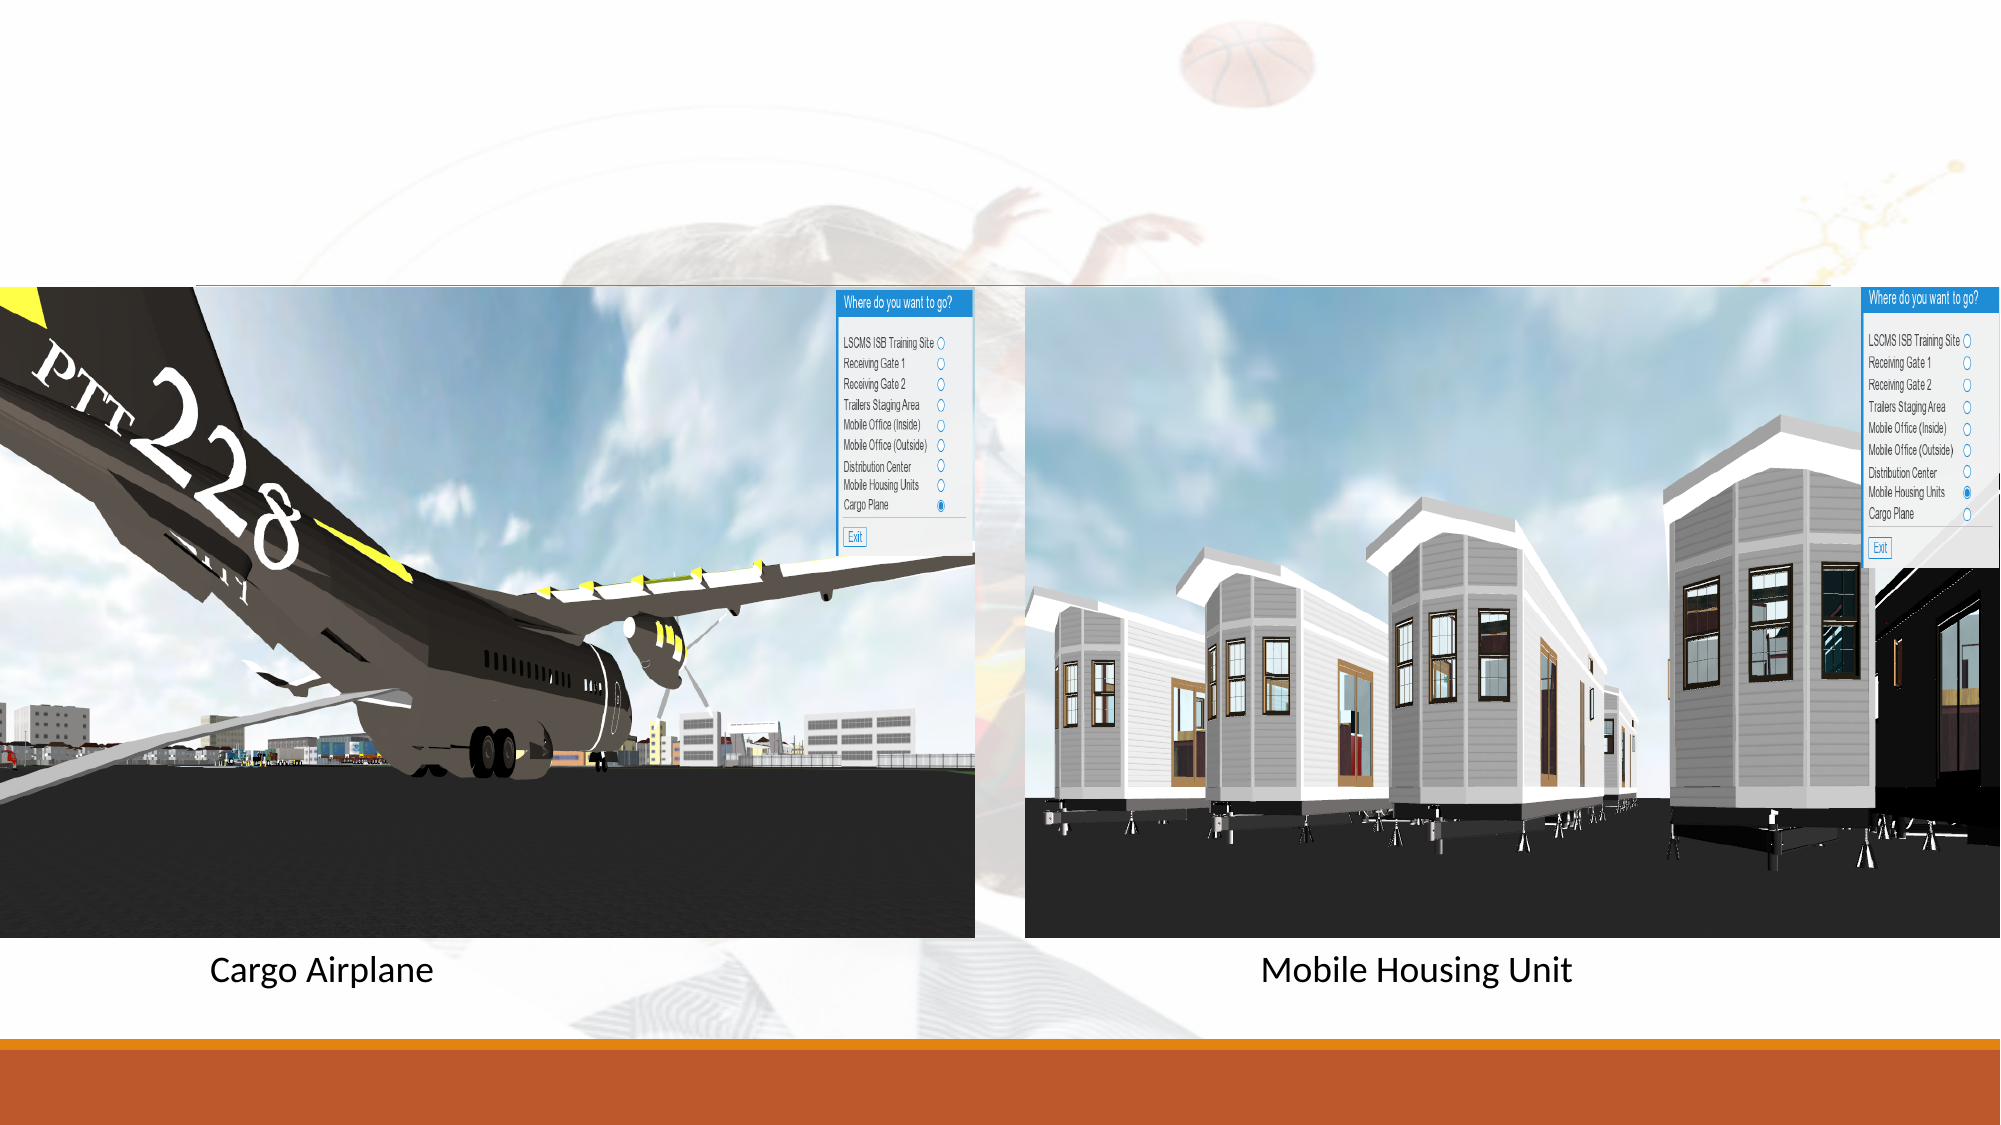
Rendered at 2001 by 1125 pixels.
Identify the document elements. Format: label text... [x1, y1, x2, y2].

text_box Mobile Housing Unit [1245, 947, 1589, 998]
picture [1024, 286, 2000, 939]
picture [0, 286, 976, 939]
text_box Cargo Airplane [195, 947, 450, 998]
